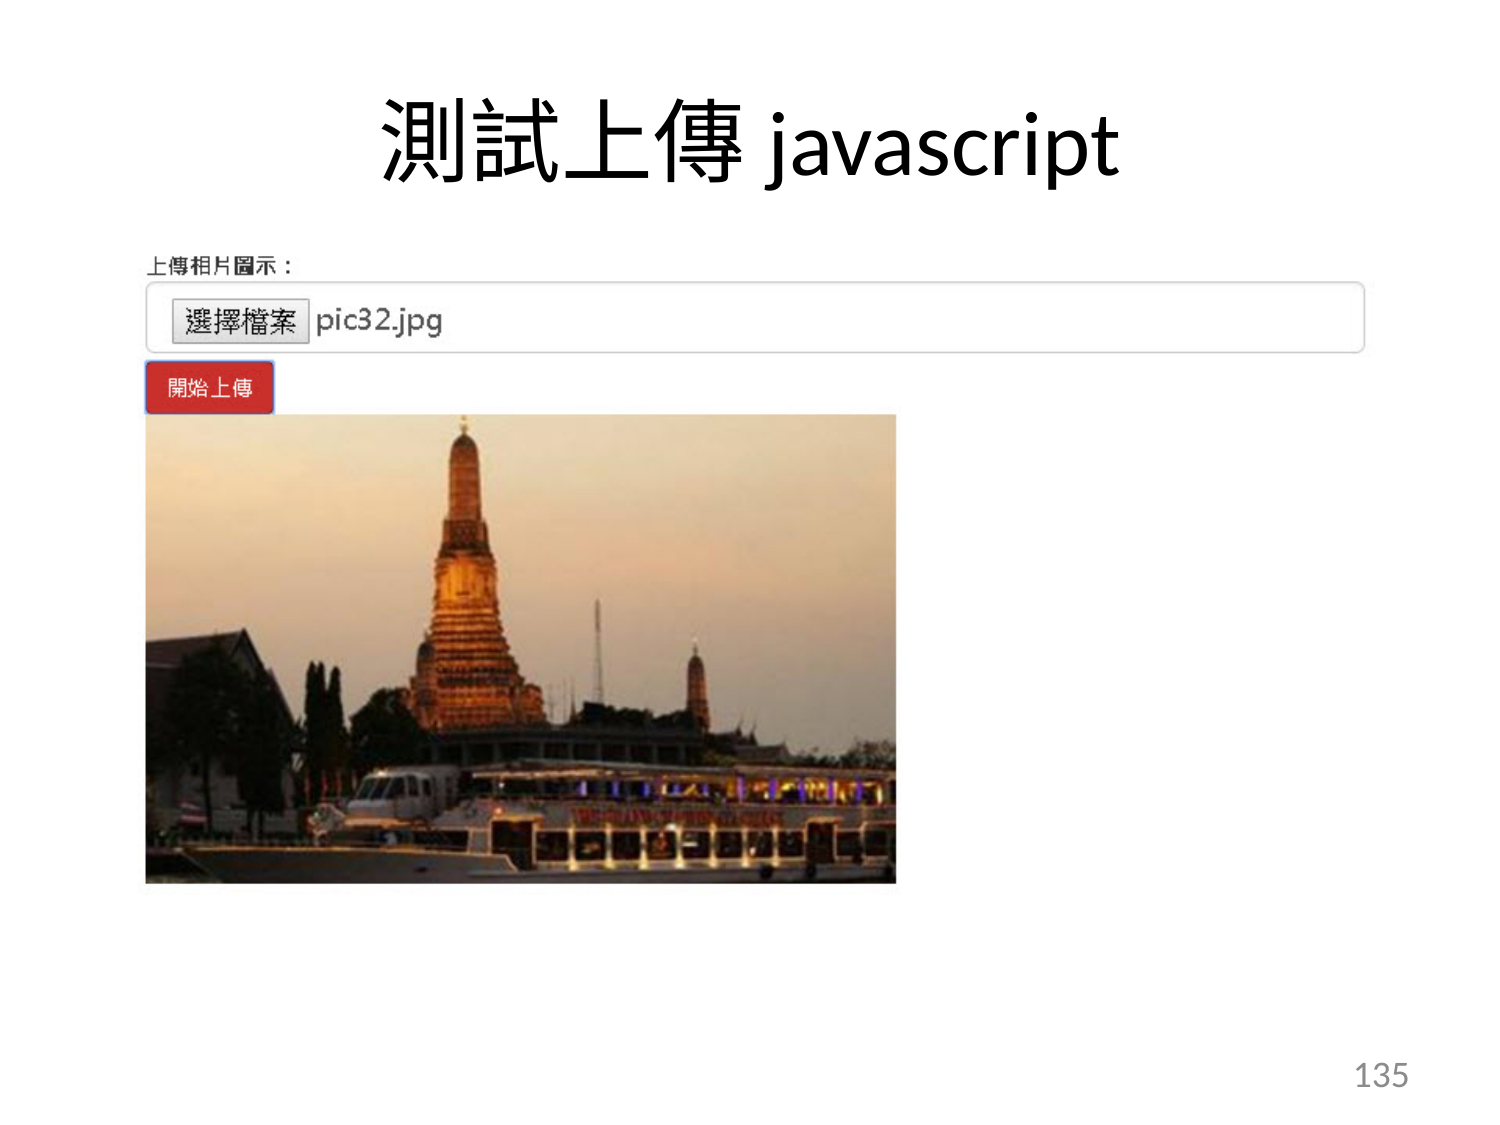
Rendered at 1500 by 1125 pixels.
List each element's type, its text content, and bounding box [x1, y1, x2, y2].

title 測試上傳javascript [75, 45, 1425, 233]
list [88, 219, 1392, 896]
slide_number 135 [1074, 1042, 1425, 1103]
